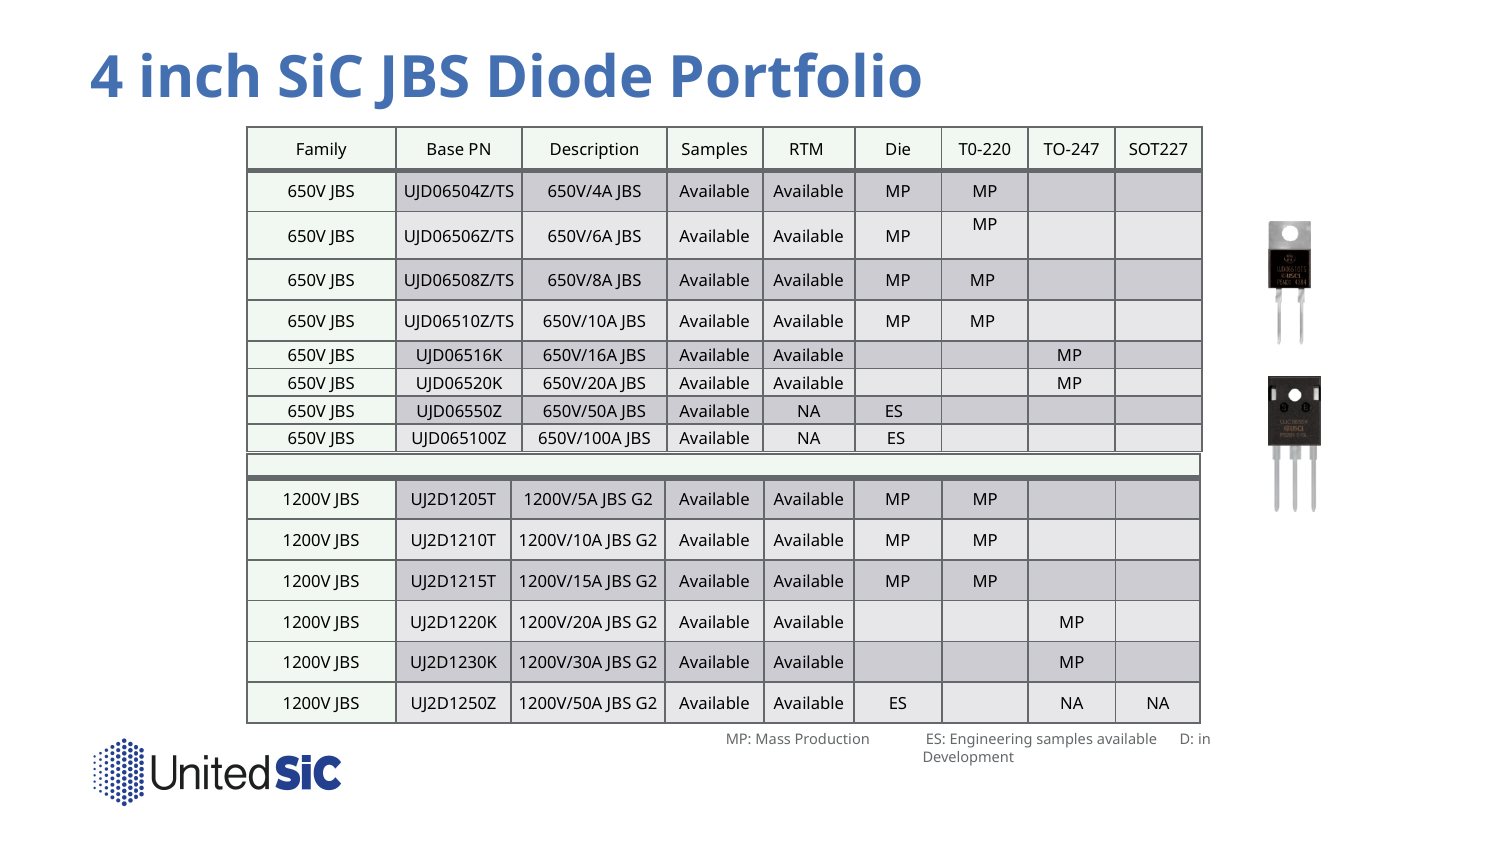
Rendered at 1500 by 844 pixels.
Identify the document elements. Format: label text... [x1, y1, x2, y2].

table_cell MP [855, 481, 941, 518]
table_cell 1200V/30A JBS G2 [512, 642, 664, 681]
table_cell [943, 683, 1027, 722]
table_cell Available [764, 173, 854, 211]
table_cell 650V JBS [248, 301, 395, 340]
table_cell [855, 601, 941, 641]
table_cell UJD06520K [397, 369, 521, 395]
table_cell Available [668, 425, 762, 451]
table_cell Available [765, 561, 853, 600]
table_cell MP [943, 481, 1027, 518]
text_box MP: Mass Production ES: Engineering samples available D: in Development [683, 722, 1254, 773]
table_cell 1200V/50A JBS G2 [512, 683, 664, 722]
table_cell UJ2D1205T [397, 481, 510, 518]
table_cell Available [668, 369, 762, 395]
table_cell [1116, 520, 1199, 559]
table_cell Available [764, 369, 854, 395]
table_cell UJD06510Z/TS [397, 301, 521, 340]
table_cell 650V/100A JBS [523, 425, 666, 451]
table_cell [943, 642, 1027, 681]
table_cell [1116, 561, 1199, 600]
table_cell 1200V JBS [248, 601, 395, 641]
table_cell MP [1029, 342, 1114, 368]
table_cell 650V/20A JBS [523, 369, 666, 395]
table_cell [1029, 561, 1115, 600]
table_cell MP [856, 173, 941, 211]
table_cell [1029, 481, 1115, 518]
table_cell 1200V/10A JBS G2 [512, 520, 664, 559]
table_cell UJ2D1250Z [397, 683, 510, 722]
table_cell UJ2D1230K [397, 642, 510, 681]
table_header T0-220 [942, 128, 1027, 168]
table_cell 650V/50A JBS [523, 397, 666, 423]
table_cell [1029, 397, 1114, 423]
table_cell NA [764, 397, 854, 423]
table_cell MP [942, 260, 1027, 299]
table_cell Available [668, 173, 762, 211]
table_cell 1200V JBS [248, 561, 395, 600]
table_cell Available [668, 260, 762, 299]
table_cell Available [765, 481, 853, 518]
table_cell UJD06504Z/TS [397, 173, 521, 211]
table_cell [1029, 173, 1114, 211]
table_cell Available [666, 561, 763, 600]
table_cell [856, 369, 941, 395]
table_cell [942, 397, 1027, 423]
table_cell MP [856, 301, 941, 340]
table_cell UJD065100Z [397, 425, 521, 451]
table_cell [1116, 397, 1201, 423]
table_cell UJD06506Z/TS [397, 212, 521, 258]
table_cell Available [764, 342, 854, 368]
table_cell UJ2D1210T [397, 520, 510, 559]
table_header Description [523, 128, 666, 168]
table_cell [1116, 481, 1199, 518]
table_cell 1200V JBS [248, 642, 395, 681]
table_cell 1200V JBS [248, 481, 395, 518]
table_cell 650V/10A JBS [523, 301, 666, 340]
table_cell MP [856, 212, 941, 258]
table_cell Available [764, 301, 854, 340]
table_cell 650V JBS [248, 260, 395, 299]
table_cell Available [668, 301, 762, 340]
table_cell Available [666, 601, 763, 641]
table_cell 650V/6A JBS [523, 212, 666, 258]
table_cell Available [765, 642, 853, 681]
table_cell [1116, 601, 1199, 641]
table_header TO-247 [1029, 128, 1114, 168]
table_cell 1200V/15A JBS G2 [512, 561, 664, 600]
table_header [248, 455, 1199, 475]
table_cell MP [943, 561, 1027, 600]
table_cell UJD06550Z [397, 397, 521, 423]
table_cell 1200V/5A JBS G2 [512, 481, 664, 518]
table_cell [1029, 425, 1114, 451]
table_cell MP [1029, 369, 1114, 395]
table_cell MP [1029, 601, 1115, 641]
table_cell [1116, 369, 1201, 395]
table_cell [1116, 342, 1201, 368]
table_cell [1029, 212, 1114, 258]
table_header Base PN [397, 128, 521, 168]
table_cell [1116, 642, 1199, 681]
table_cell MP [855, 561, 941, 600]
table_cell UJ2D1215T [397, 561, 510, 600]
table_cell 650V JBS [248, 425, 395, 451]
table_cell MP [942, 212, 1027, 258]
table_cell MP [942, 301, 1027, 340]
table_cell Available [668, 342, 762, 368]
table_cell [856, 342, 941, 368]
table_cell MP [856, 260, 941, 299]
table_cell NA [764, 425, 854, 451]
table_header SOT227 [1116, 128, 1201, 168]
table_cell [1029, 520, 1115, 559]
table_cell 650V/16A JBS [523, 342, 666, 368]
table_cell [1116, 425, 1201, 451]
table_cell Available [666, 683, 763, 722]
table_cell Available [764, 212, 854, 258]
table_cell MP [855, 520, 941, 559]
table_cell 650V JBS [248, 212, 395, 258]
table_cell 650V JBS [248, 173, 395, 211]
table_cell 1200V JBS [248, 683, 395, 722]
table_cell Available [668, 212, 762, 258]
table_cell [1116, 260, 1201, 299]
table_cell [1029, 301, 1114, 340]
table_cell [943, 601, 1027, 641]
table_cell Available [765, 520, 853, 559]
table_cell Available [765, 683, 853, 722]
table_cell 650V JBS [248, 369, 395, 395]
table_cell 650V/8A JBS [523, 260, 666, 299]
table_cell [942, 369, 1027, 395]
table_cell Available [764, 260, 854, 299]
table_cell NA [1116, 683, 1199, 722]
table_cell Available [668, 397, 762, 423]
table_header RTM [764, 128, 854, 168]
title 4 inch SiC JBS Diode Portfolio [75, 33, 1425, 117]
table_cell UJD06516K [397, 342, 521, 368]
table_cell [1116, 212, 1201, 258]
table_cell UJD06508Z/TS [397, 260, 521, 299]
table_header Samples [668, 128, 762, 168]
table_cell 650V JBS [248, 397, 395, 423]
table_cell NA [1029, 683, 1115, 722]
table_cell UJ2D1220K [397, 601, 510, 641]
table_cell [855, 642, 941, 681]
table_cell 650V/4A JBS [523, 173, 666, 211]
table_cell [1029, 260, 1114, 299]
table_cell 650V JBS [248, 342, 395, 368]
table_cell Available [666, 520, 763, 559]
table_cell MP [943, 520, 1027, 559]
table_cell Available [666, 642, 763, 681]
table_cell ES [856, 425, 941, 451]
picture [1268, 220, 1311, 348]
table_cell MP [942, 173, 1027, 211]
table_cell ES [855, 683, 941, 722]
table_cell MP [1029, 642, 1115, 681]
table_cell ES [856, 397, 941, 423]
table_cell 1200V/20A JBS G2 [512, 601, 664, 641]
picture [1268, 375, 1322, 513]
table_cell [1116, 301, 1201, 340]
table_cell Available [666, 481, 763, 518]
table_header Family [248, 128, 395, 168]
table_cell [1116, 173, 1201, 211]
picture [93, 738, 342, 807]
table_cell 1200V JBS [248, 520, 395, 559]
table_cell [942, 342, 1027, 368]
table_cell [942, 425, 1027, 451]
table_header Die [856, 128, 941, 168]
table_cell Available [765, 601, 853, 641]
